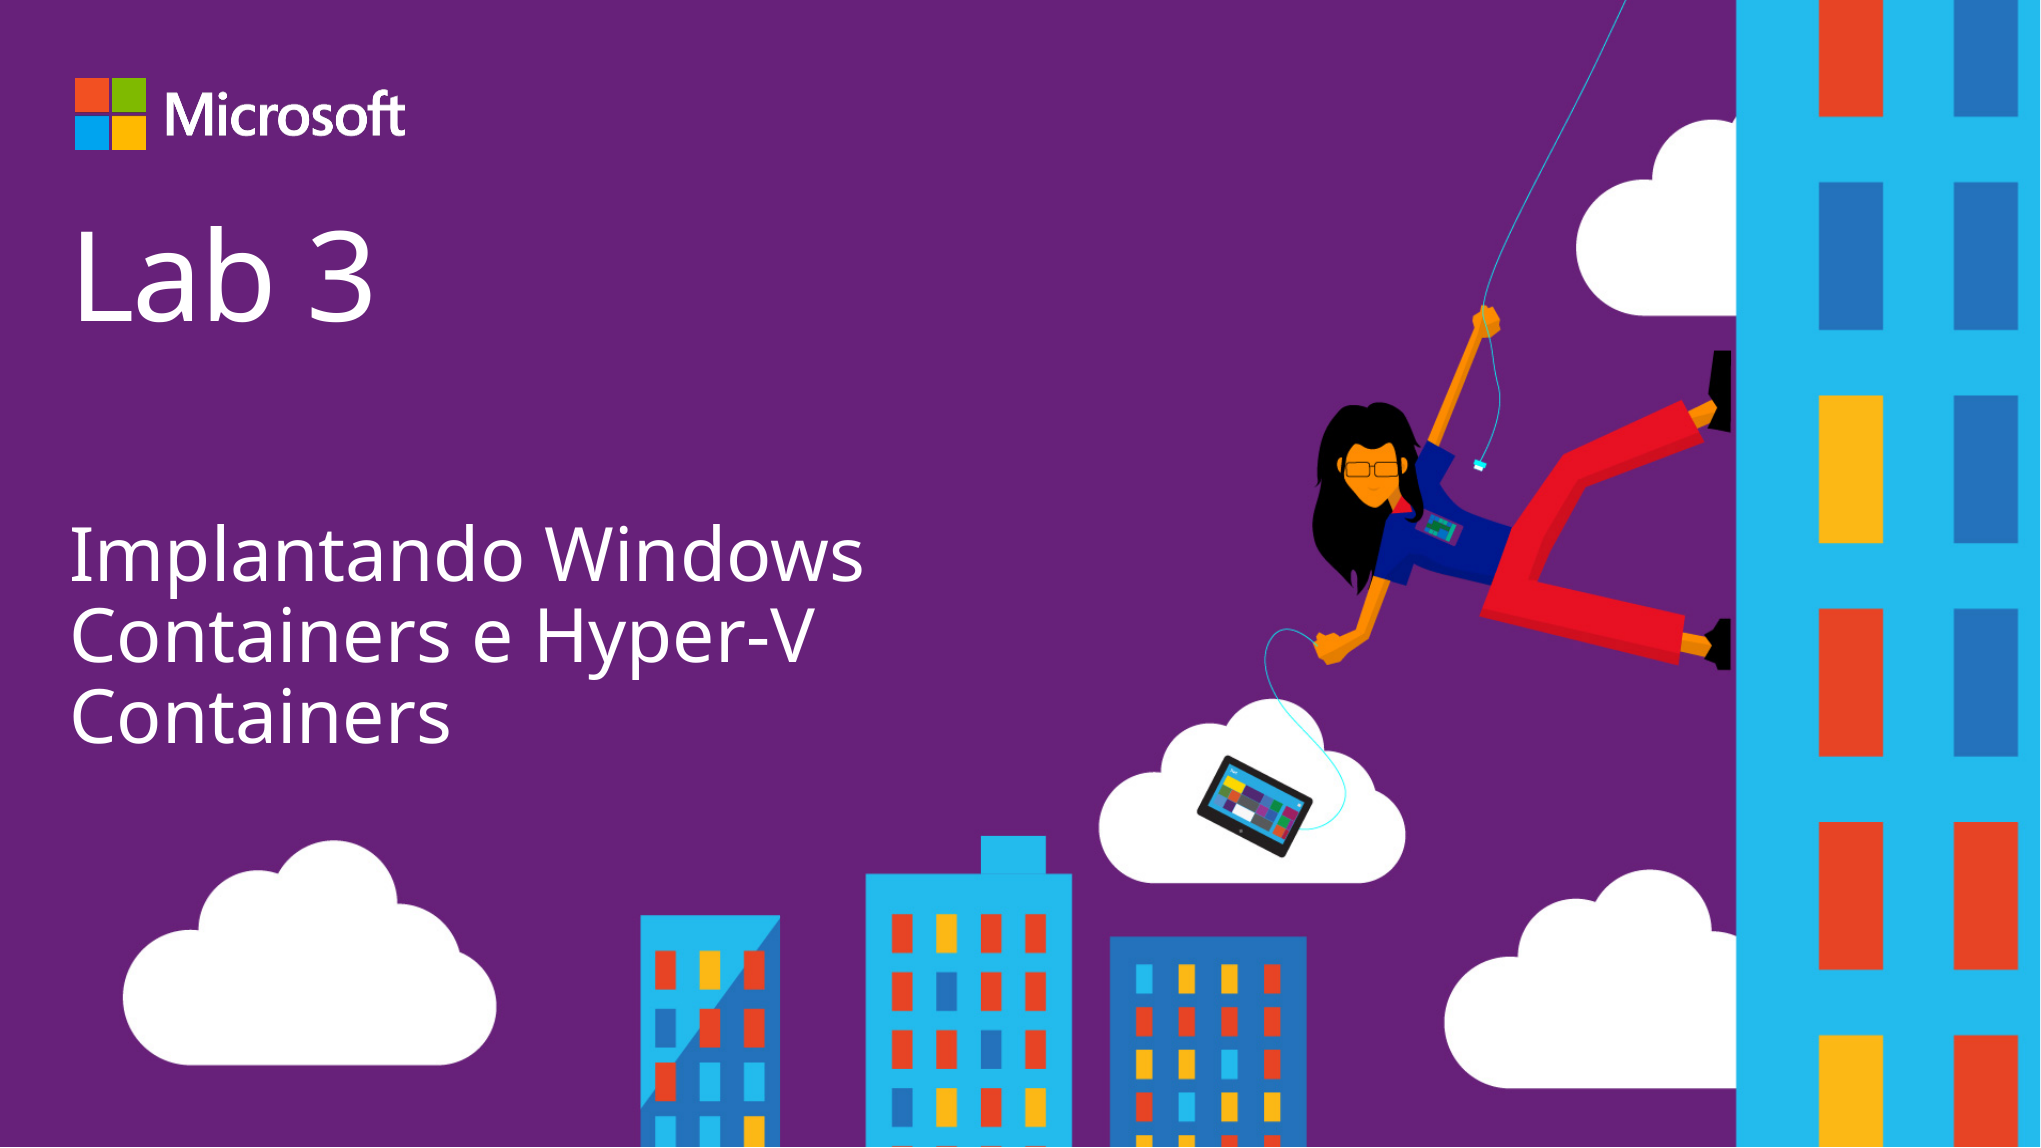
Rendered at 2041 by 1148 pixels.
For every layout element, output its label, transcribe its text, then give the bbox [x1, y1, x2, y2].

title Lab 3 [45, 198, 1246, 499]
list Implantando Windows Containers e Hyper-V Containers [45, 499, 1096, 799]
picture [0, 0, 2041, 1147]
